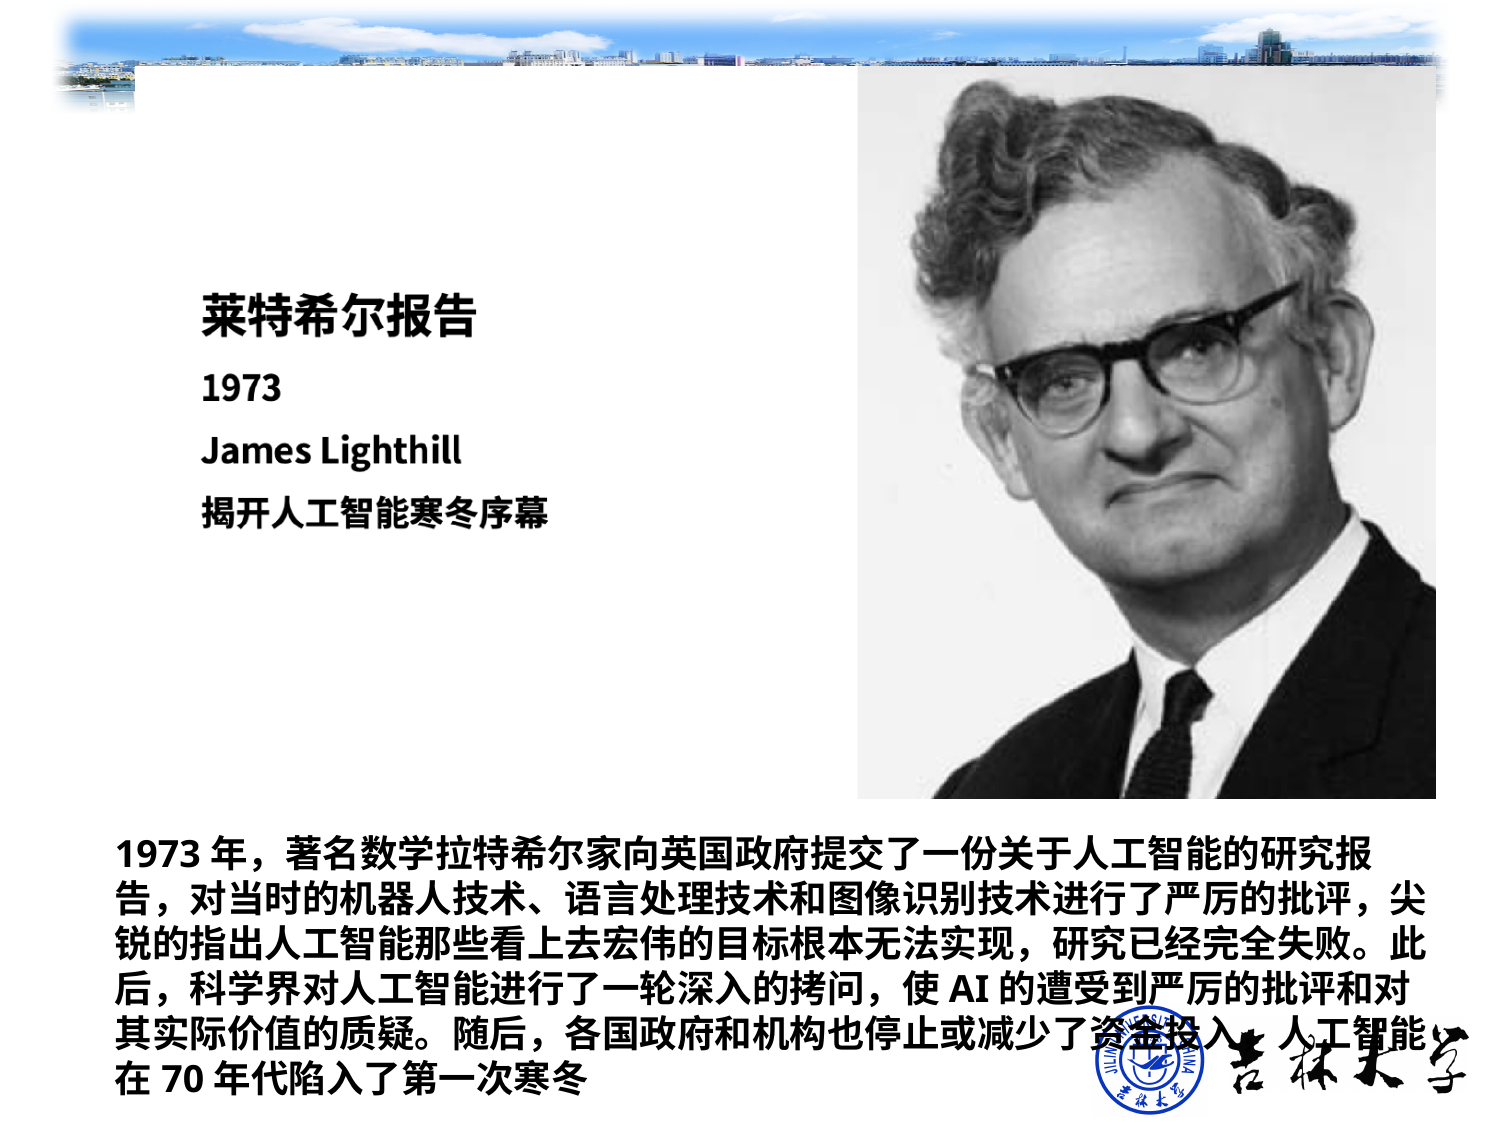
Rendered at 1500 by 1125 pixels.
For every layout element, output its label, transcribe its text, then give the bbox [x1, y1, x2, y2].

picture [1092, 1108, 1208, 1118]
picture [80, 34, 1436, 799]
text_box 1973年，著名数学拉特希尔家向英国政府提交了一份关于人工智能的研究报告，对当时的机器人技术、语言处理技术和图像识别技术进行了严厉的批评，尖锐的指出人工智能那些看上去宏伟的目标根本无法实现，研究已经完全失败。此后，科学界对人工智能进行了一轮深入的拷问，使AI的遭受到严厉的批评和对其实际价值的质疑。随后，各国政府和机构也停止或减少了资金投入，人工智能在70年代陷入了第一次寒冬 [100, 822, 1447, 1108]
picture [1447, 1018, 1469, 1094]
